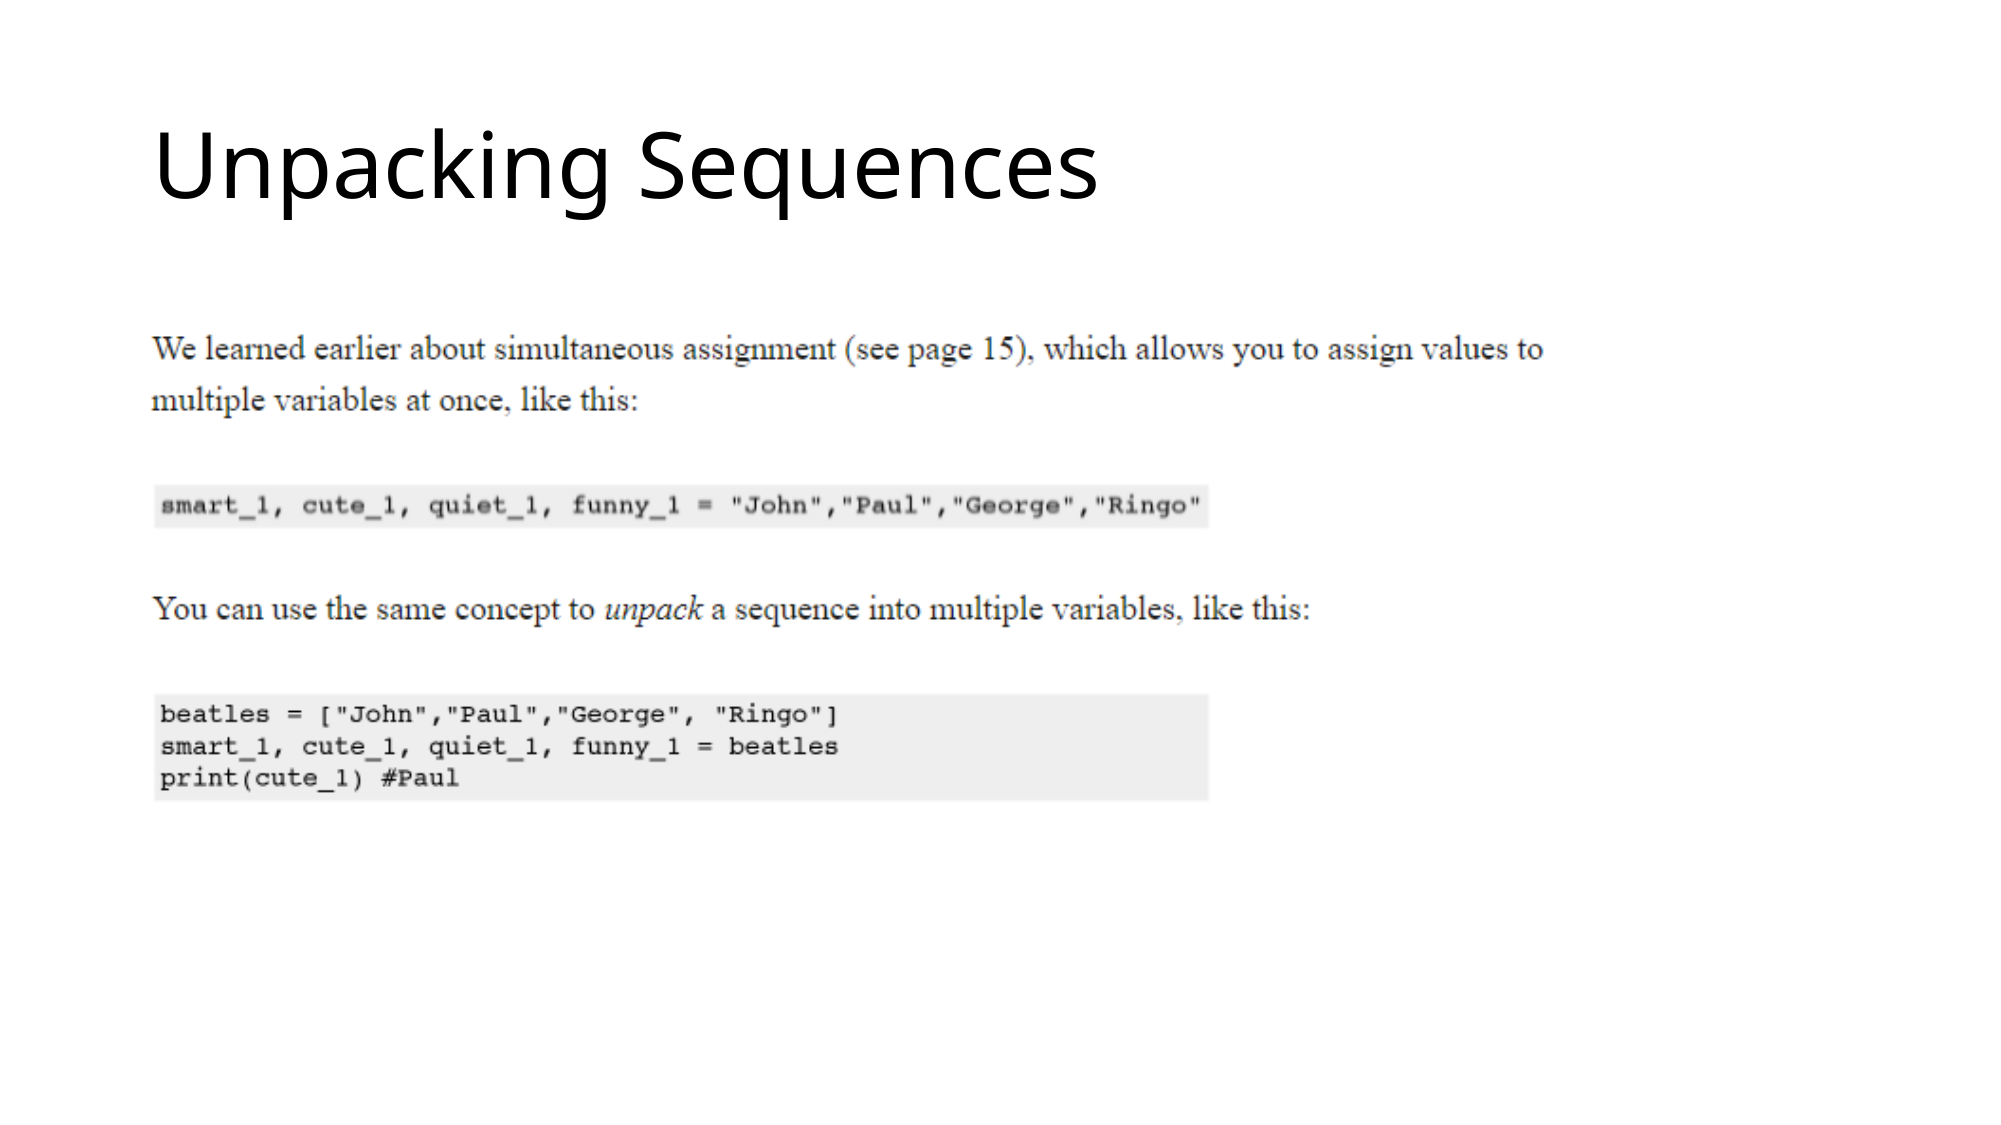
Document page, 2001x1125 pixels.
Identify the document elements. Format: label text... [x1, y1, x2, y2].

title Unpacking Sequences [137, 59, 1863, 278]
picture [137, 299, 1625, 823]
